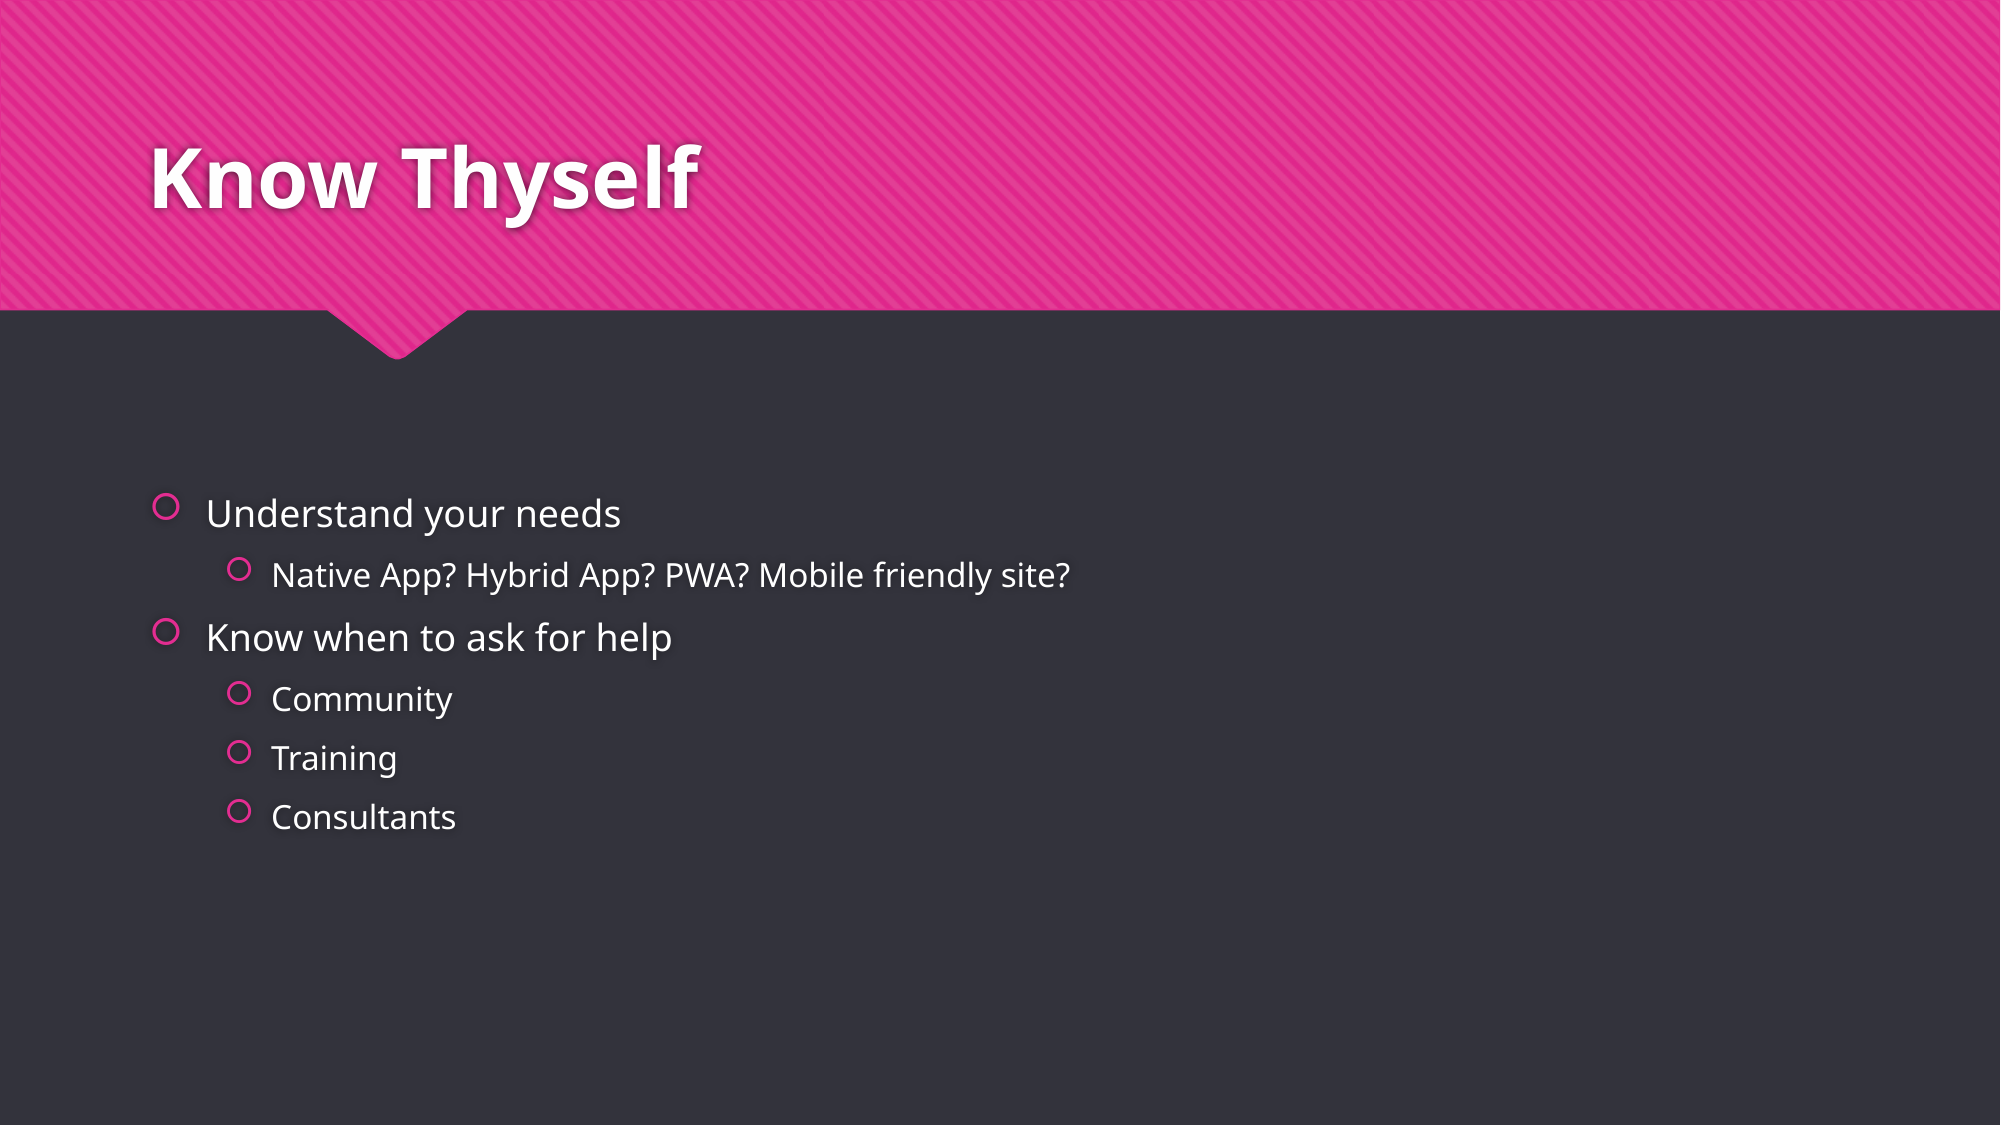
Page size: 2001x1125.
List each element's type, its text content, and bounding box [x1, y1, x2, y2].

list Understand your needs Native App? Hybrid App? PWA? Mobile friendly site? Know when to ask for help Community Training Consultants [134, 364, 1866, 962]
title Know Thyself [132, 73, 1868, 233]
